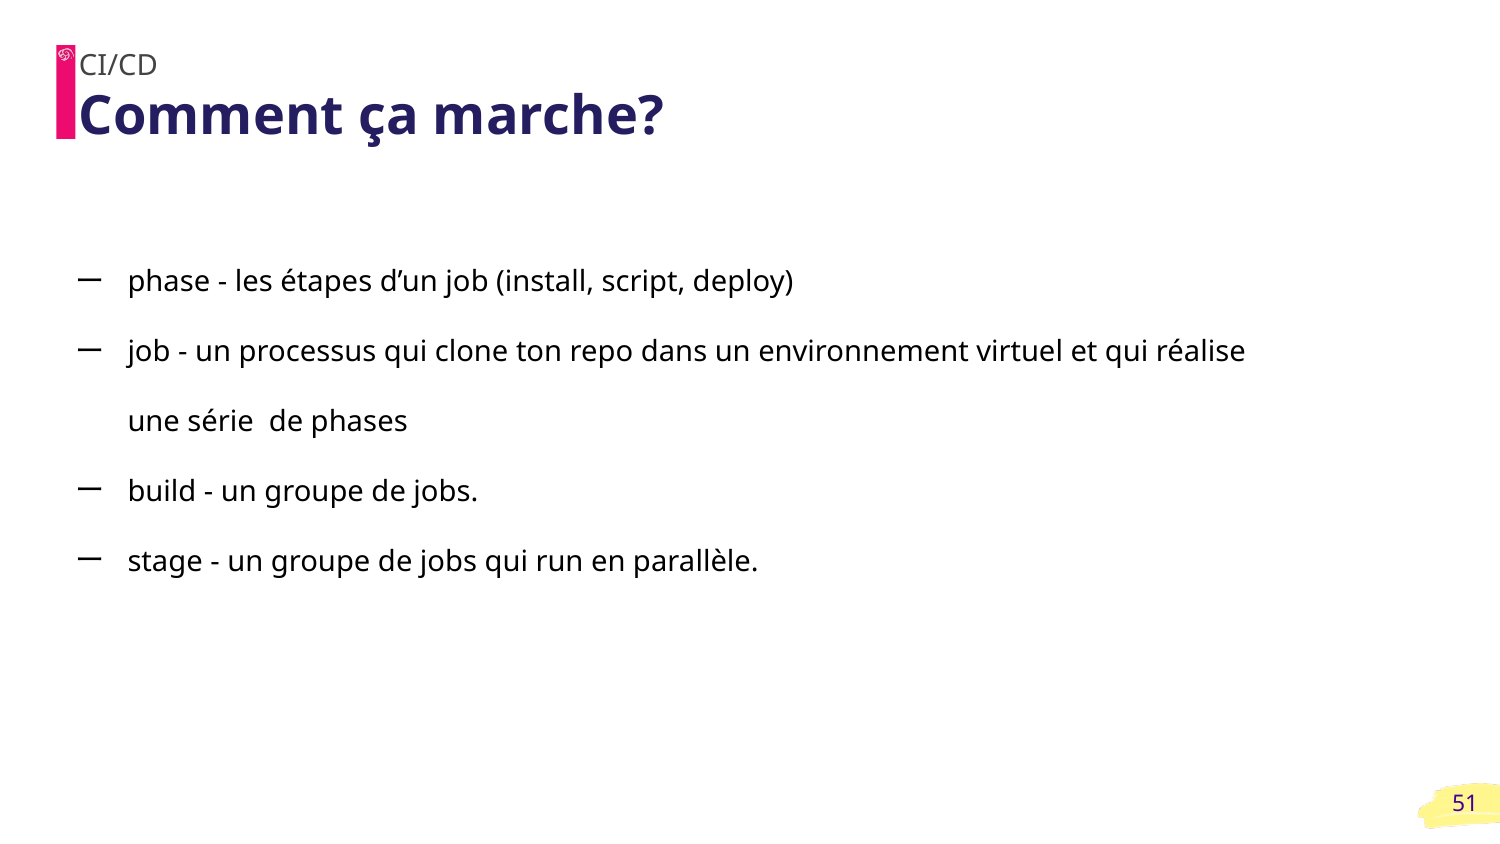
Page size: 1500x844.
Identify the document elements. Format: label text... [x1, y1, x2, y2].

picture [1494, 782, 1500, 830]
slide_number ‹#› [1403, 773, 1494, 839]
title Comment ça marche? [63, 84, 1462, 159]
title CI/CD [63, 44, 1462, 84]
text_box phase - les étapes d’un job (install, script, deploy) job - un processus qui clone ton repo dans un environnement virtuel et qui réalise une série de phases build - un groupe de jobs. stage - un groupe de jobs qui run en parallèle. [37, 212, 1288, 844]
